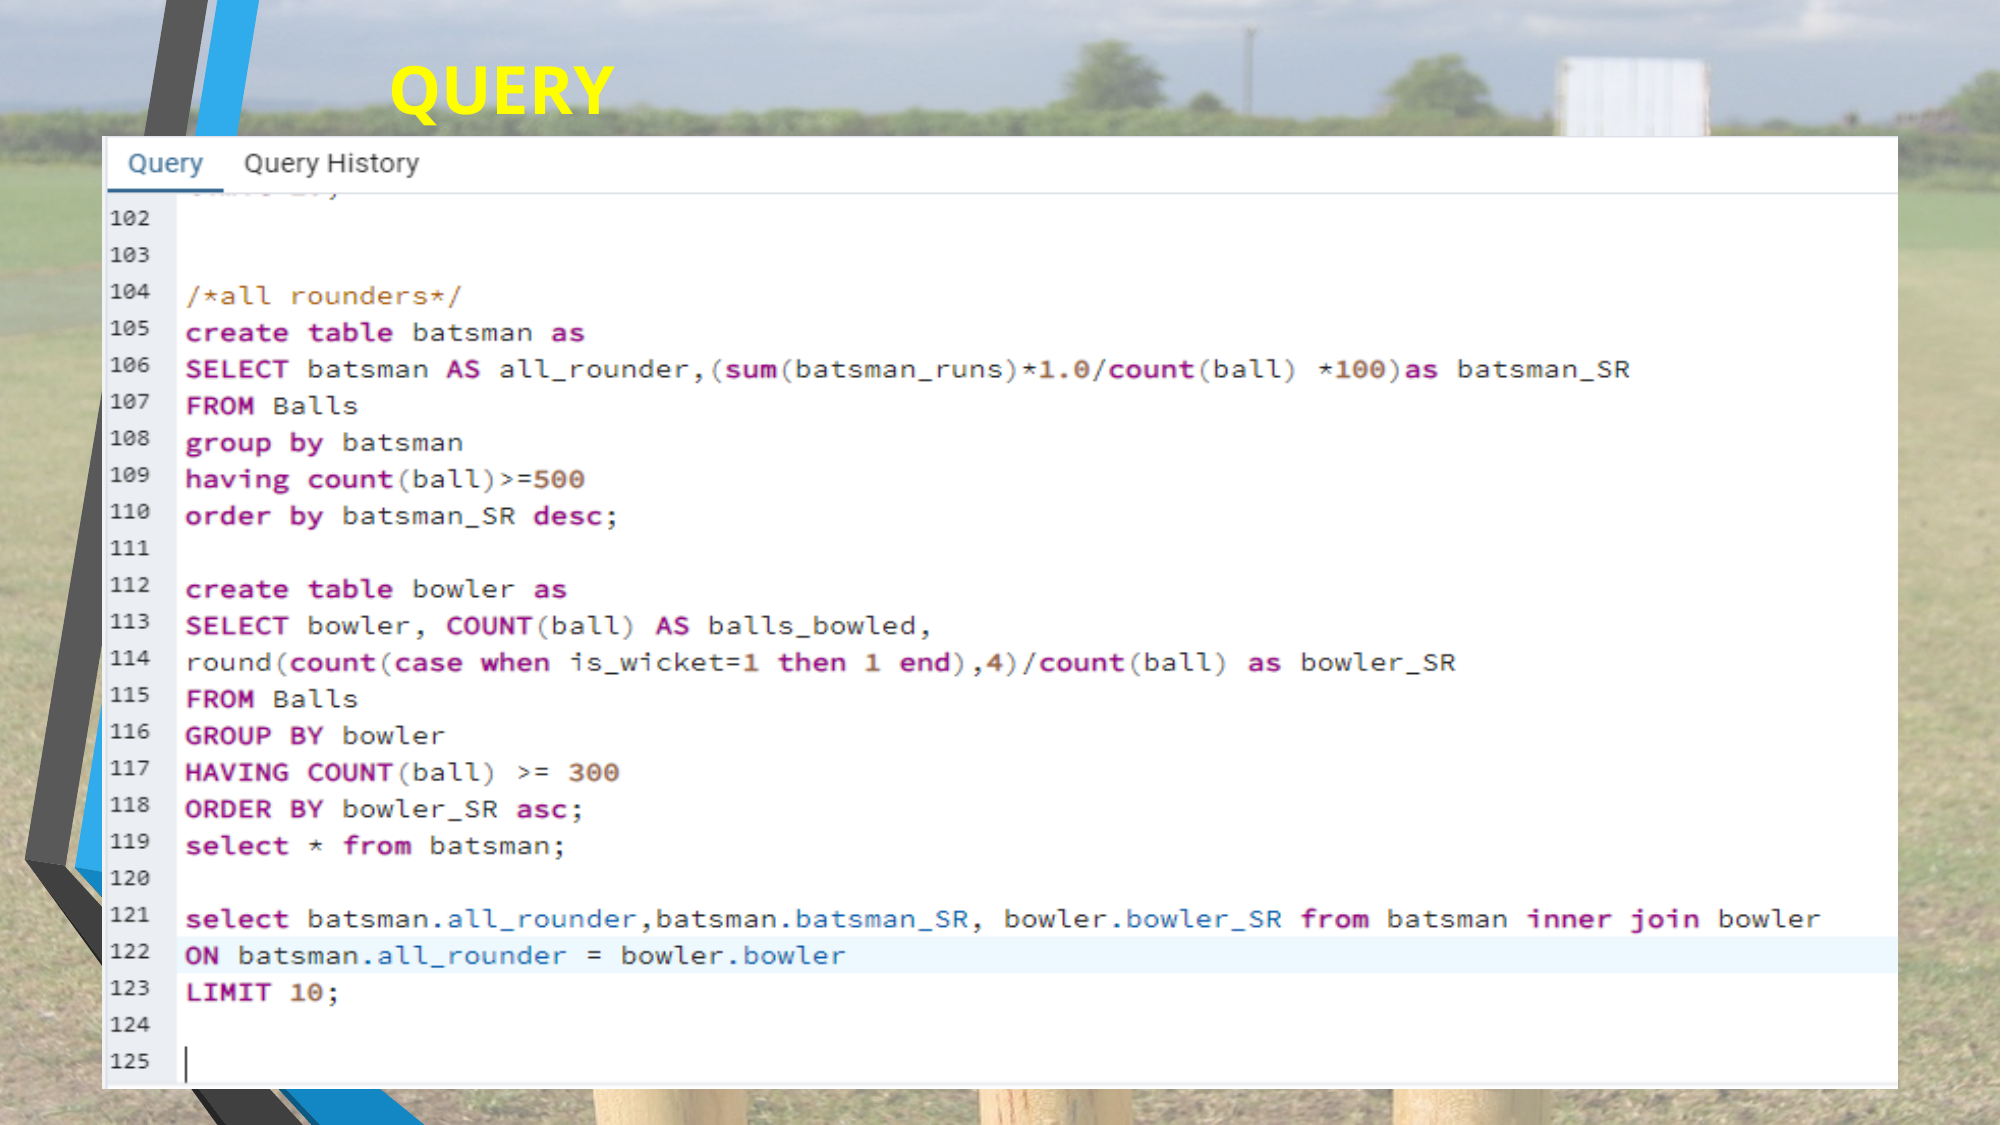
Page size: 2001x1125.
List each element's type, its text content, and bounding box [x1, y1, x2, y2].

picture [102, 136, 1898, 1089]
text_box QUERY [54, 40, 1898, 136]
